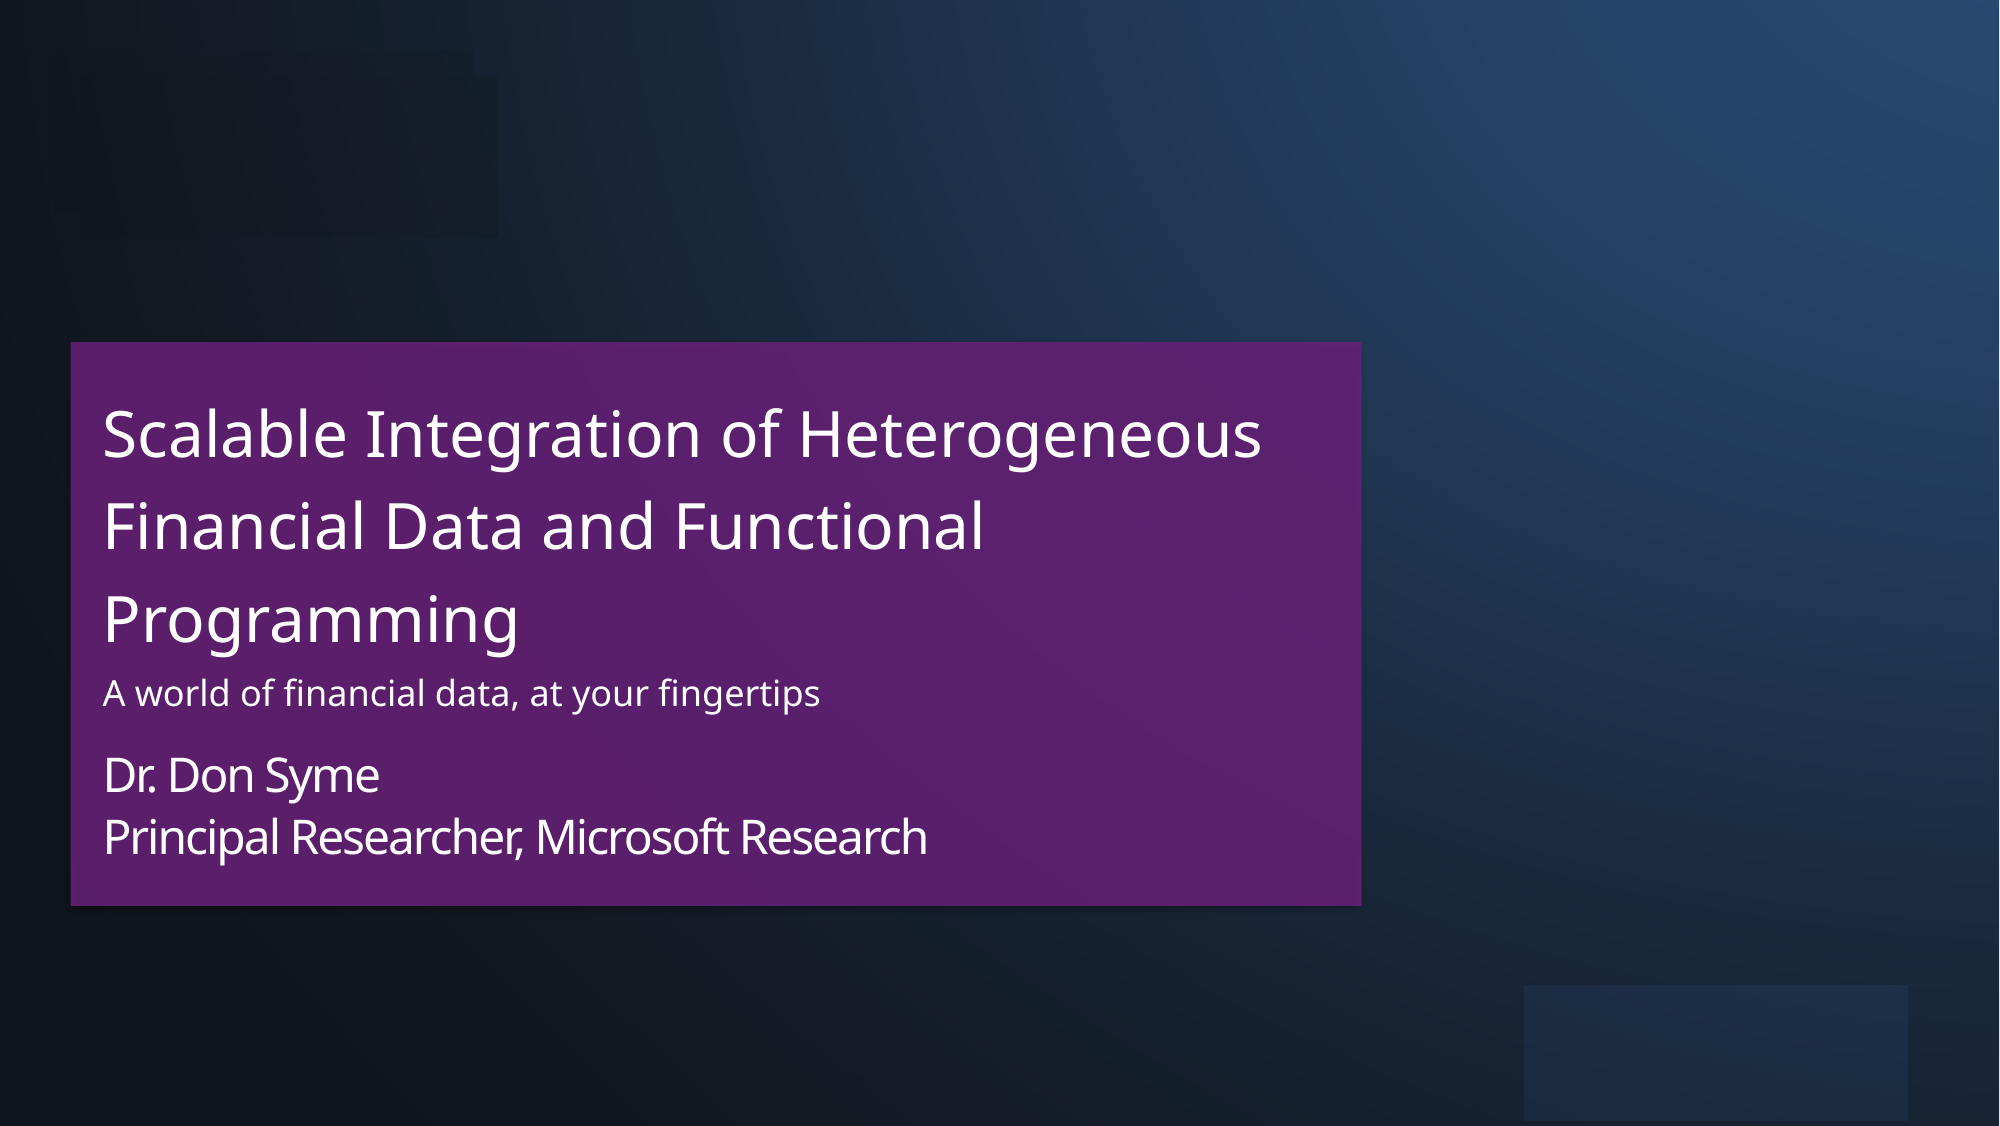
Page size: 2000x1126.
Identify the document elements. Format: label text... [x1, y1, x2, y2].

list Dr. Don Syme Principal Researcher, Microsoft Research [102, 674, 1331, 889]
list Scalable Integration of Heterogeneous Financial Data and Functional Programming A world of financial data, at your fingertips [102, 378, 1331, 674]
picture [0, 0, 2000, 1126]
